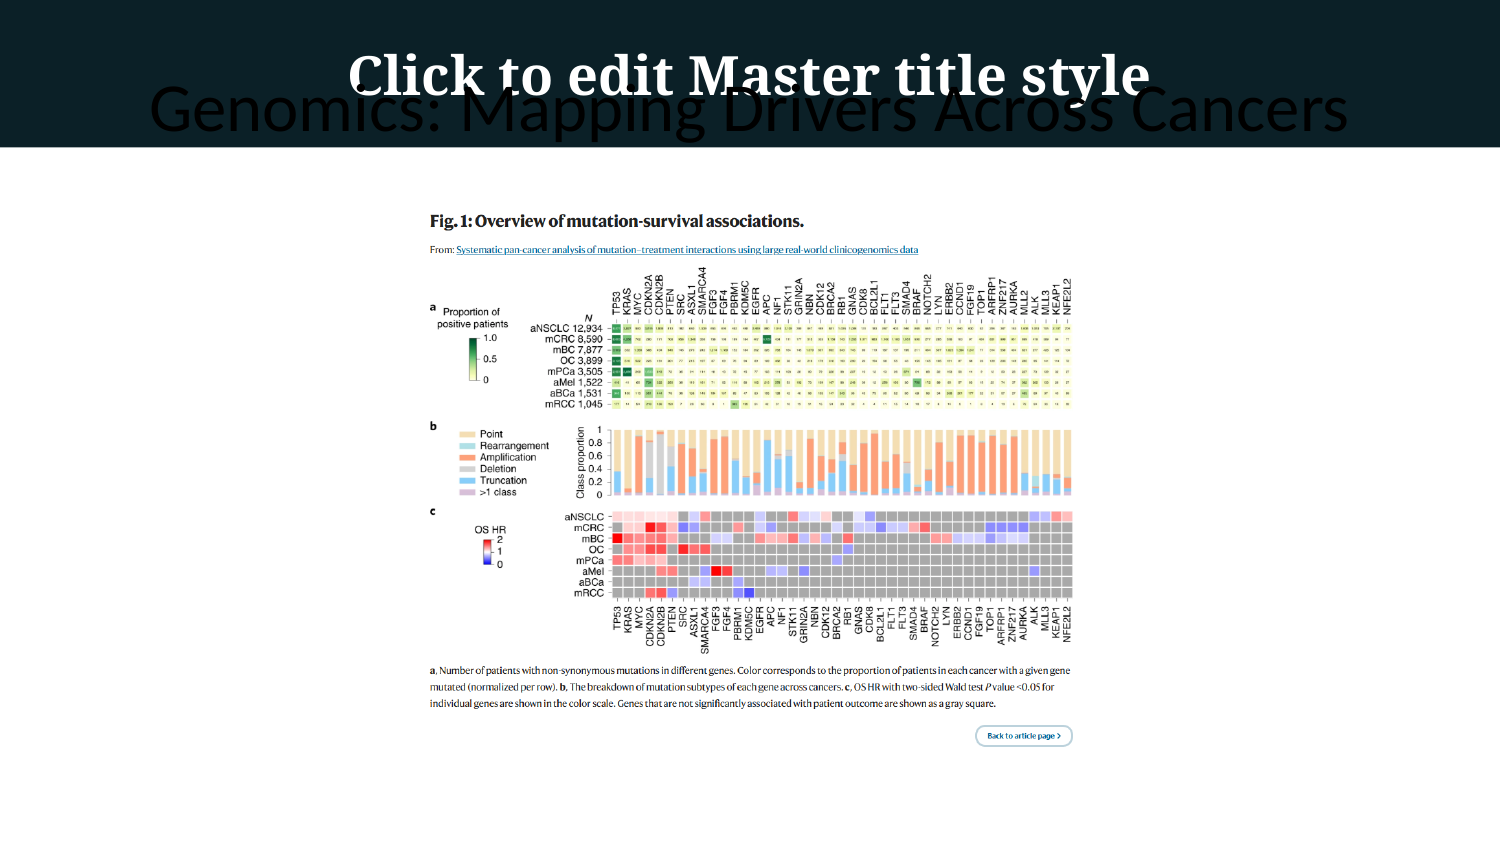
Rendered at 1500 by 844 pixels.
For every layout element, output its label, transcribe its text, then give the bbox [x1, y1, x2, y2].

title Genomics: Mapping Drivers Across Cancers [75, 33, 1425, 175]
picture [376, 195, 1121, 753]
